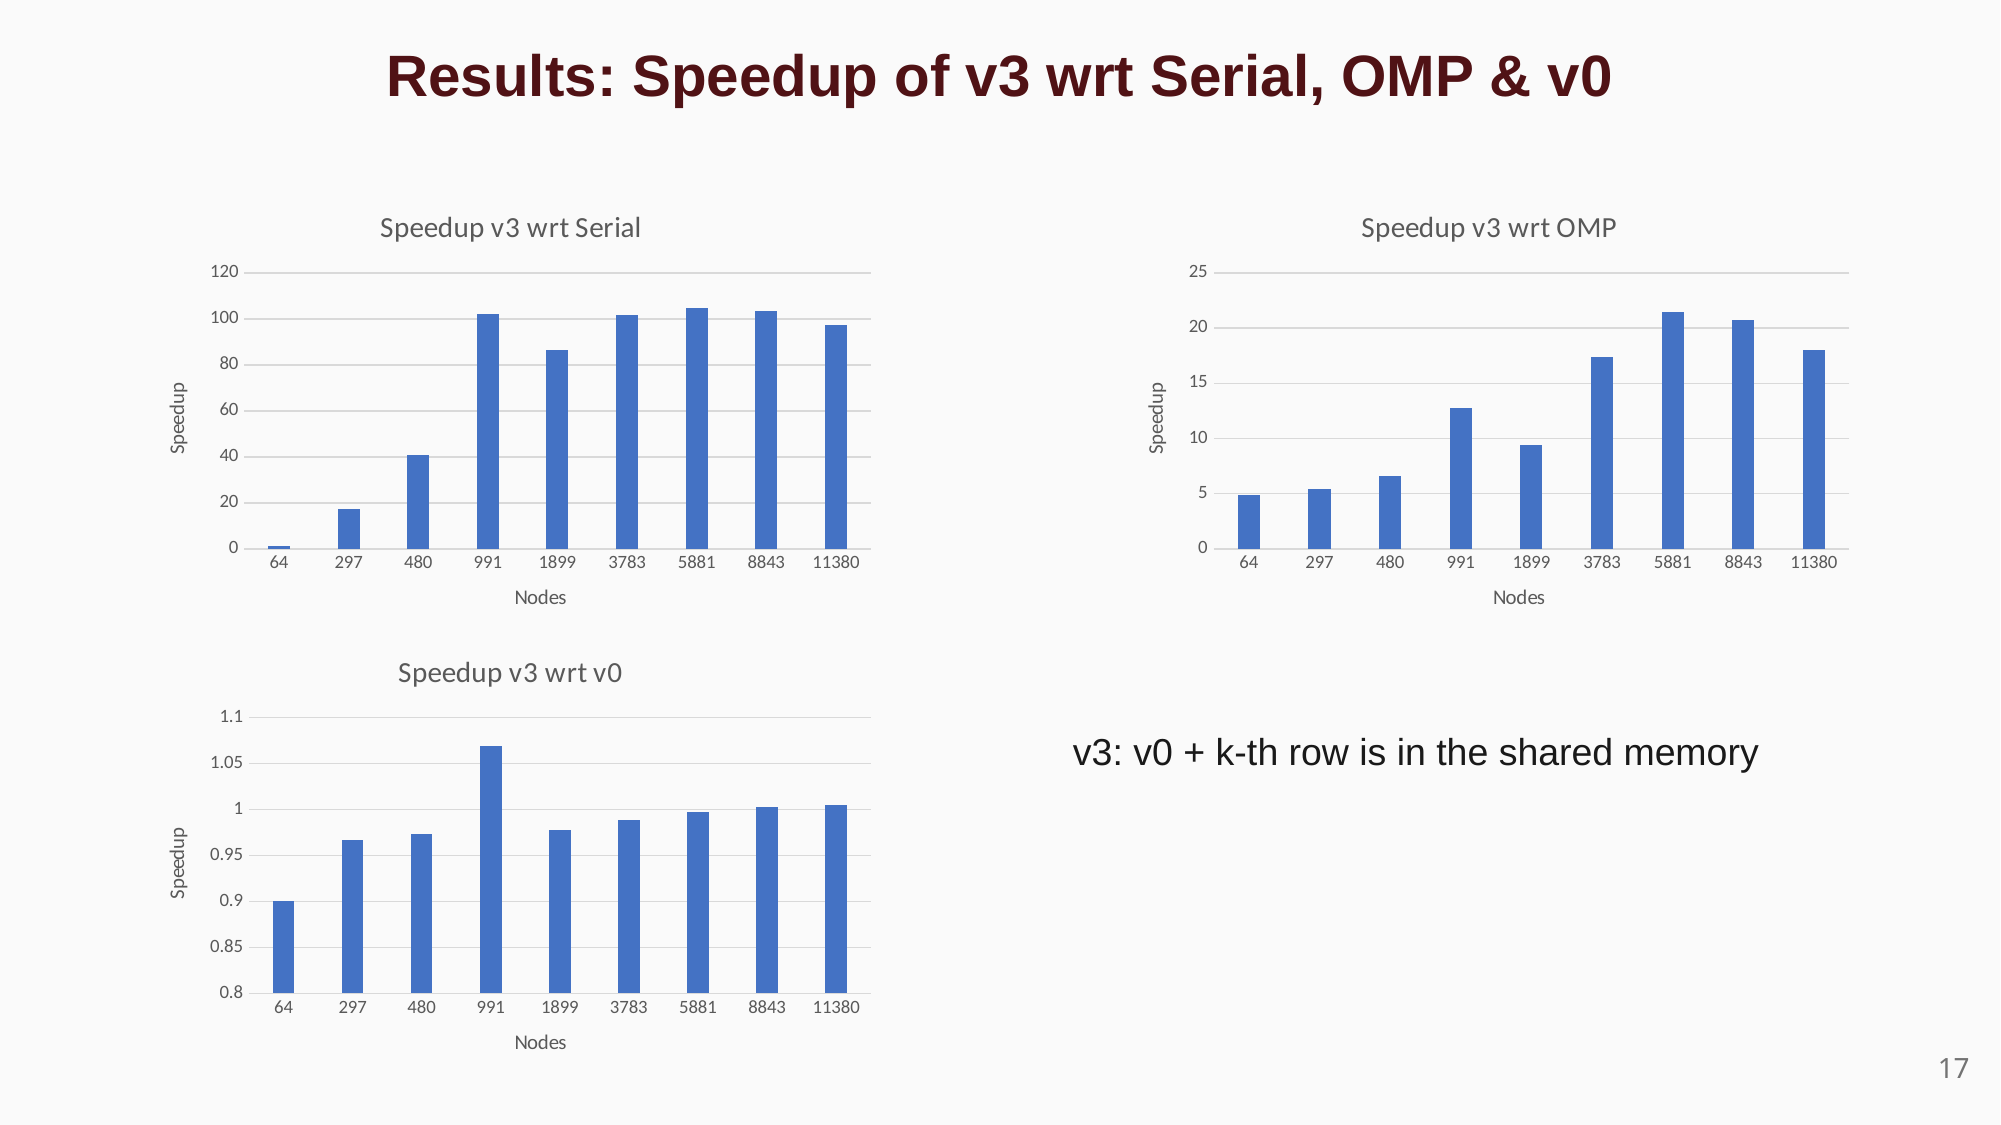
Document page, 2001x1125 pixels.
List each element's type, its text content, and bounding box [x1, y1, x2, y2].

chart [1113, 190, 1865, 641]
slide_number 17 [1864, 1027, 1985, 1114]
chart [135, 190, 886, 1086]
text_box v3: v0 + k-th row is in the shared memory [1058, 720, 1791, 780]
text_box Results: Speedup of v3 wrt Serial, OMP & v0 [252, 0, 1748, 146]
